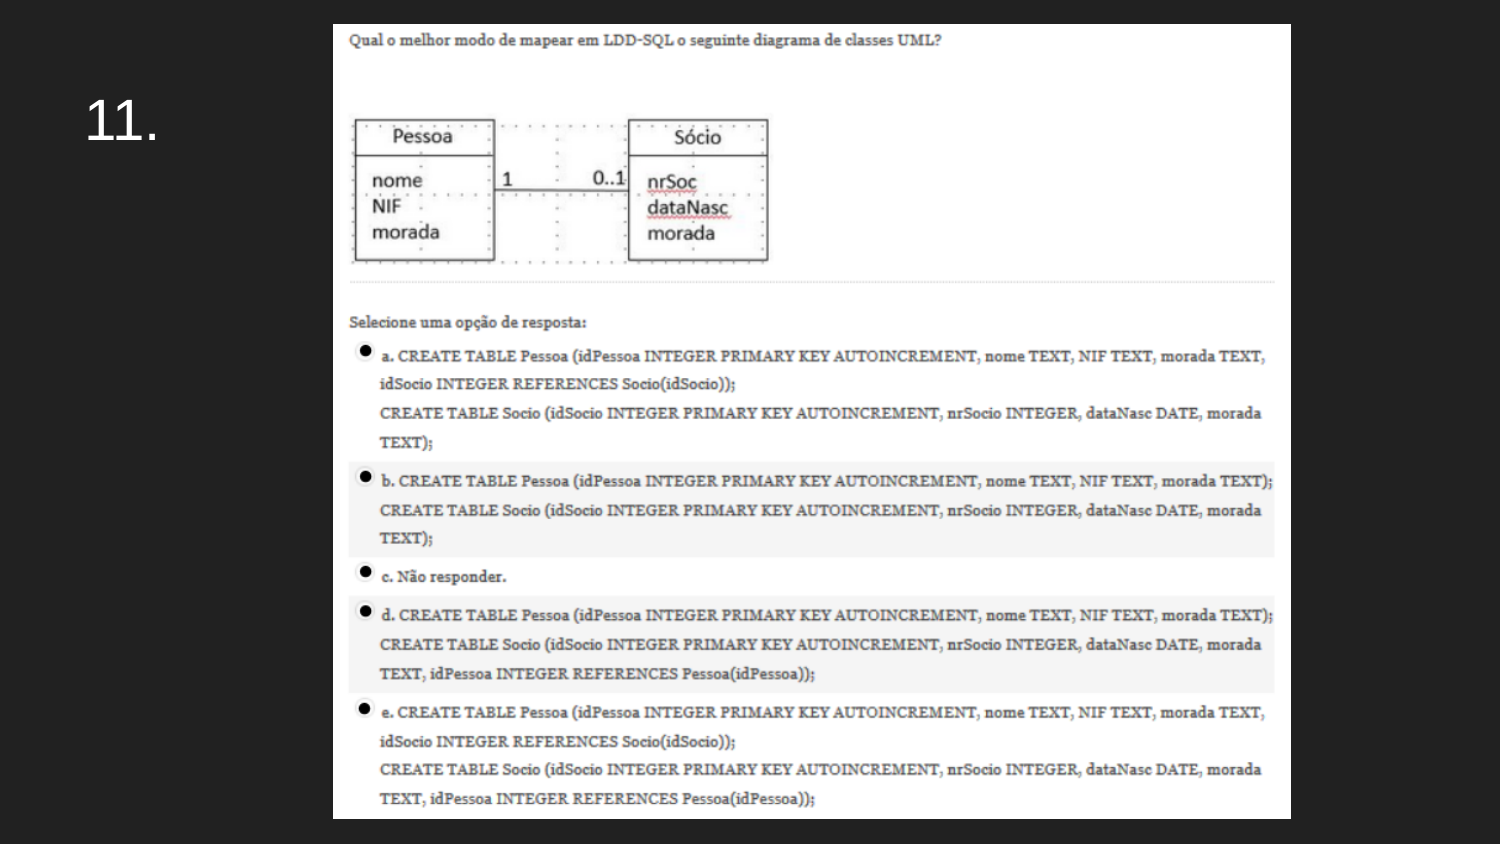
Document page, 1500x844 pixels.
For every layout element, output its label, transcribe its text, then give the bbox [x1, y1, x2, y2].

picture [333, 24, 1291, 819]
text_box 11. [69, 67, 282, 241]
